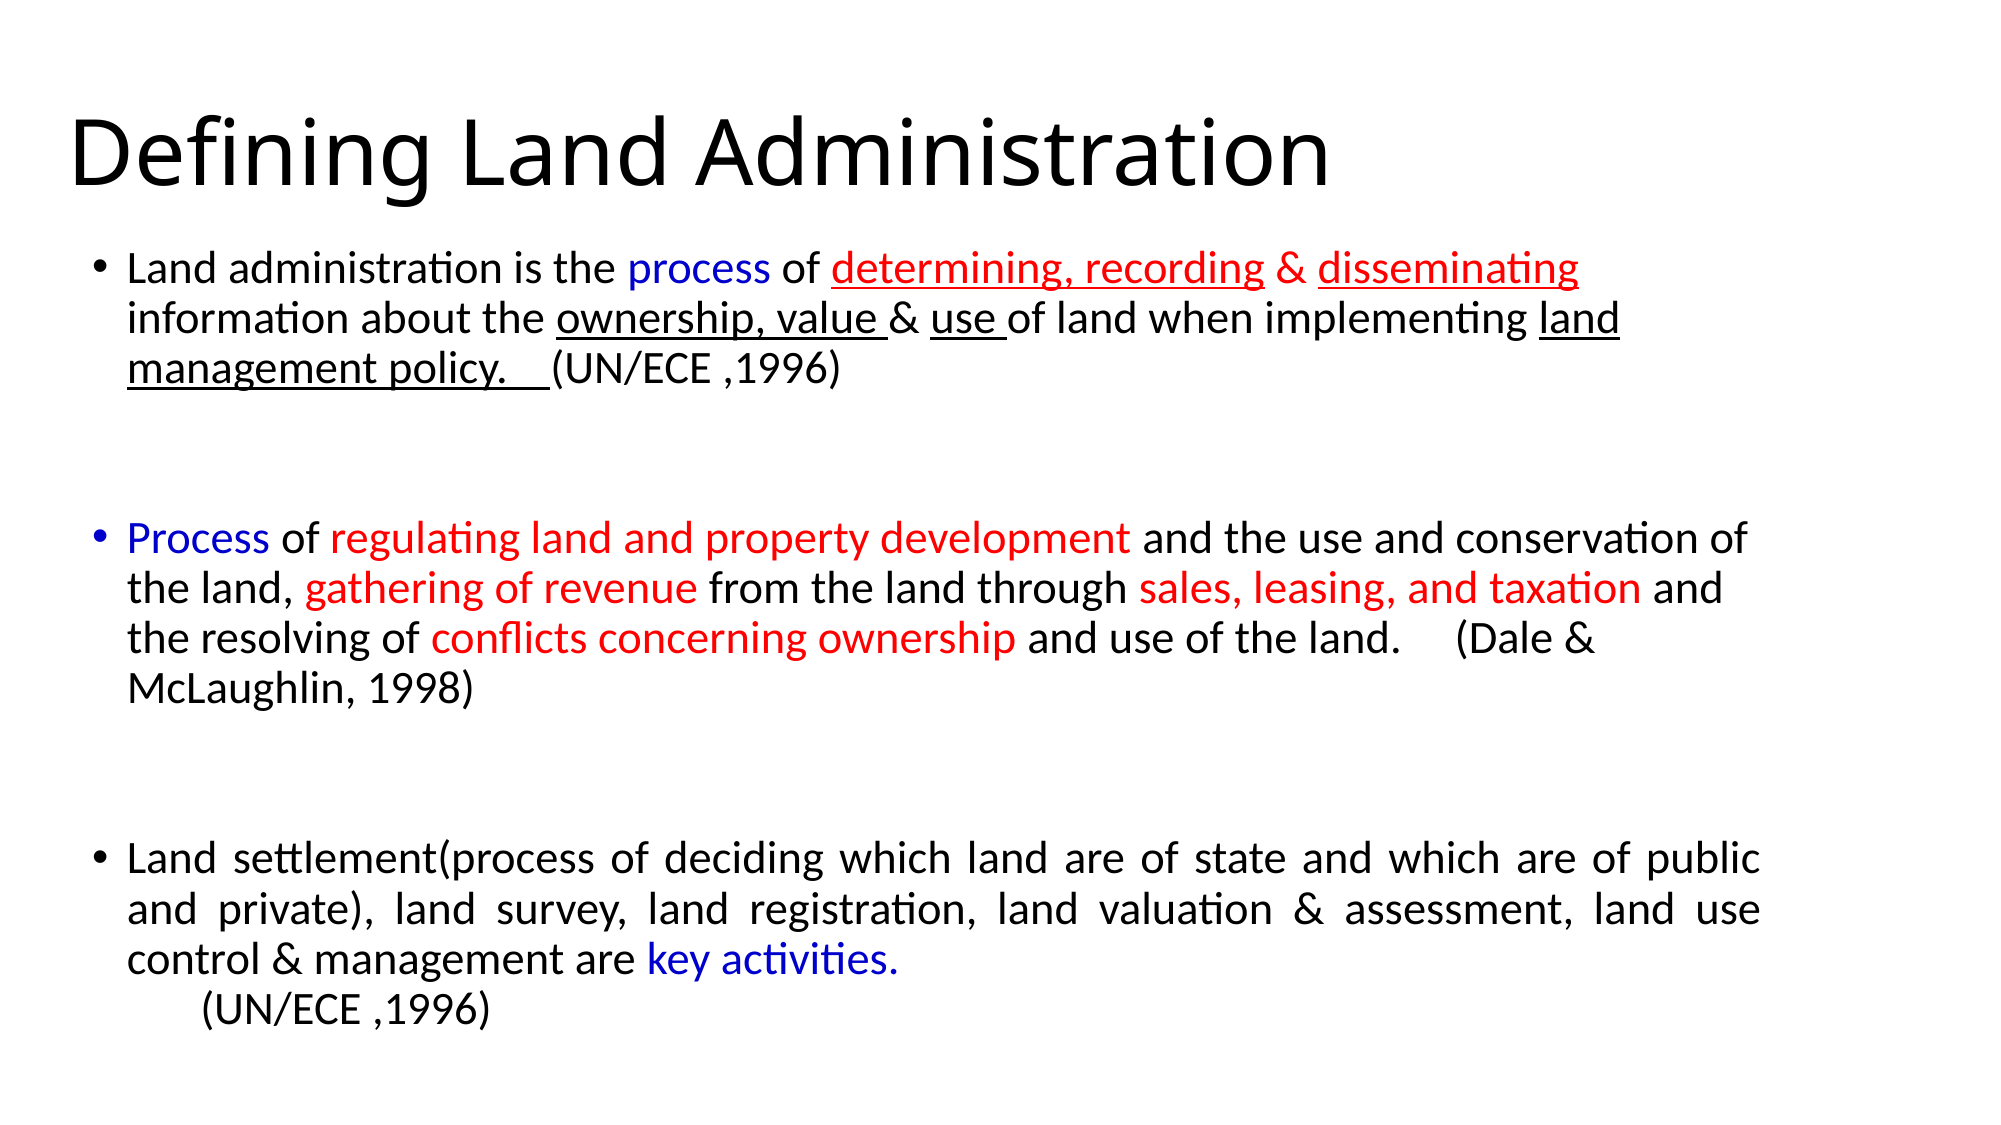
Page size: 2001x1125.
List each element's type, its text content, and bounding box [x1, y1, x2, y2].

title Defining Land Administration [52, 47, 1778, 265]
list Land administration is the process of determining, recording & disseminating information about the ownership, value & use of land when implementing land management policy. (UN/ECE ,1996) Process of regulating land and property development and the use and conservation of the land, gathering of revenue from the land through sales, leasing, and taxation and the resolving of conflicts concerning ownership and use of the land. (Dale & McLaughlin, 1998) Land settlement(process of deciding which land are of state and which are of public and private), land survey, land registration, land valuation & assessment, land use control & management are key activities. (UN/ECE ,1996) [77, 235, 1778, 1051]
